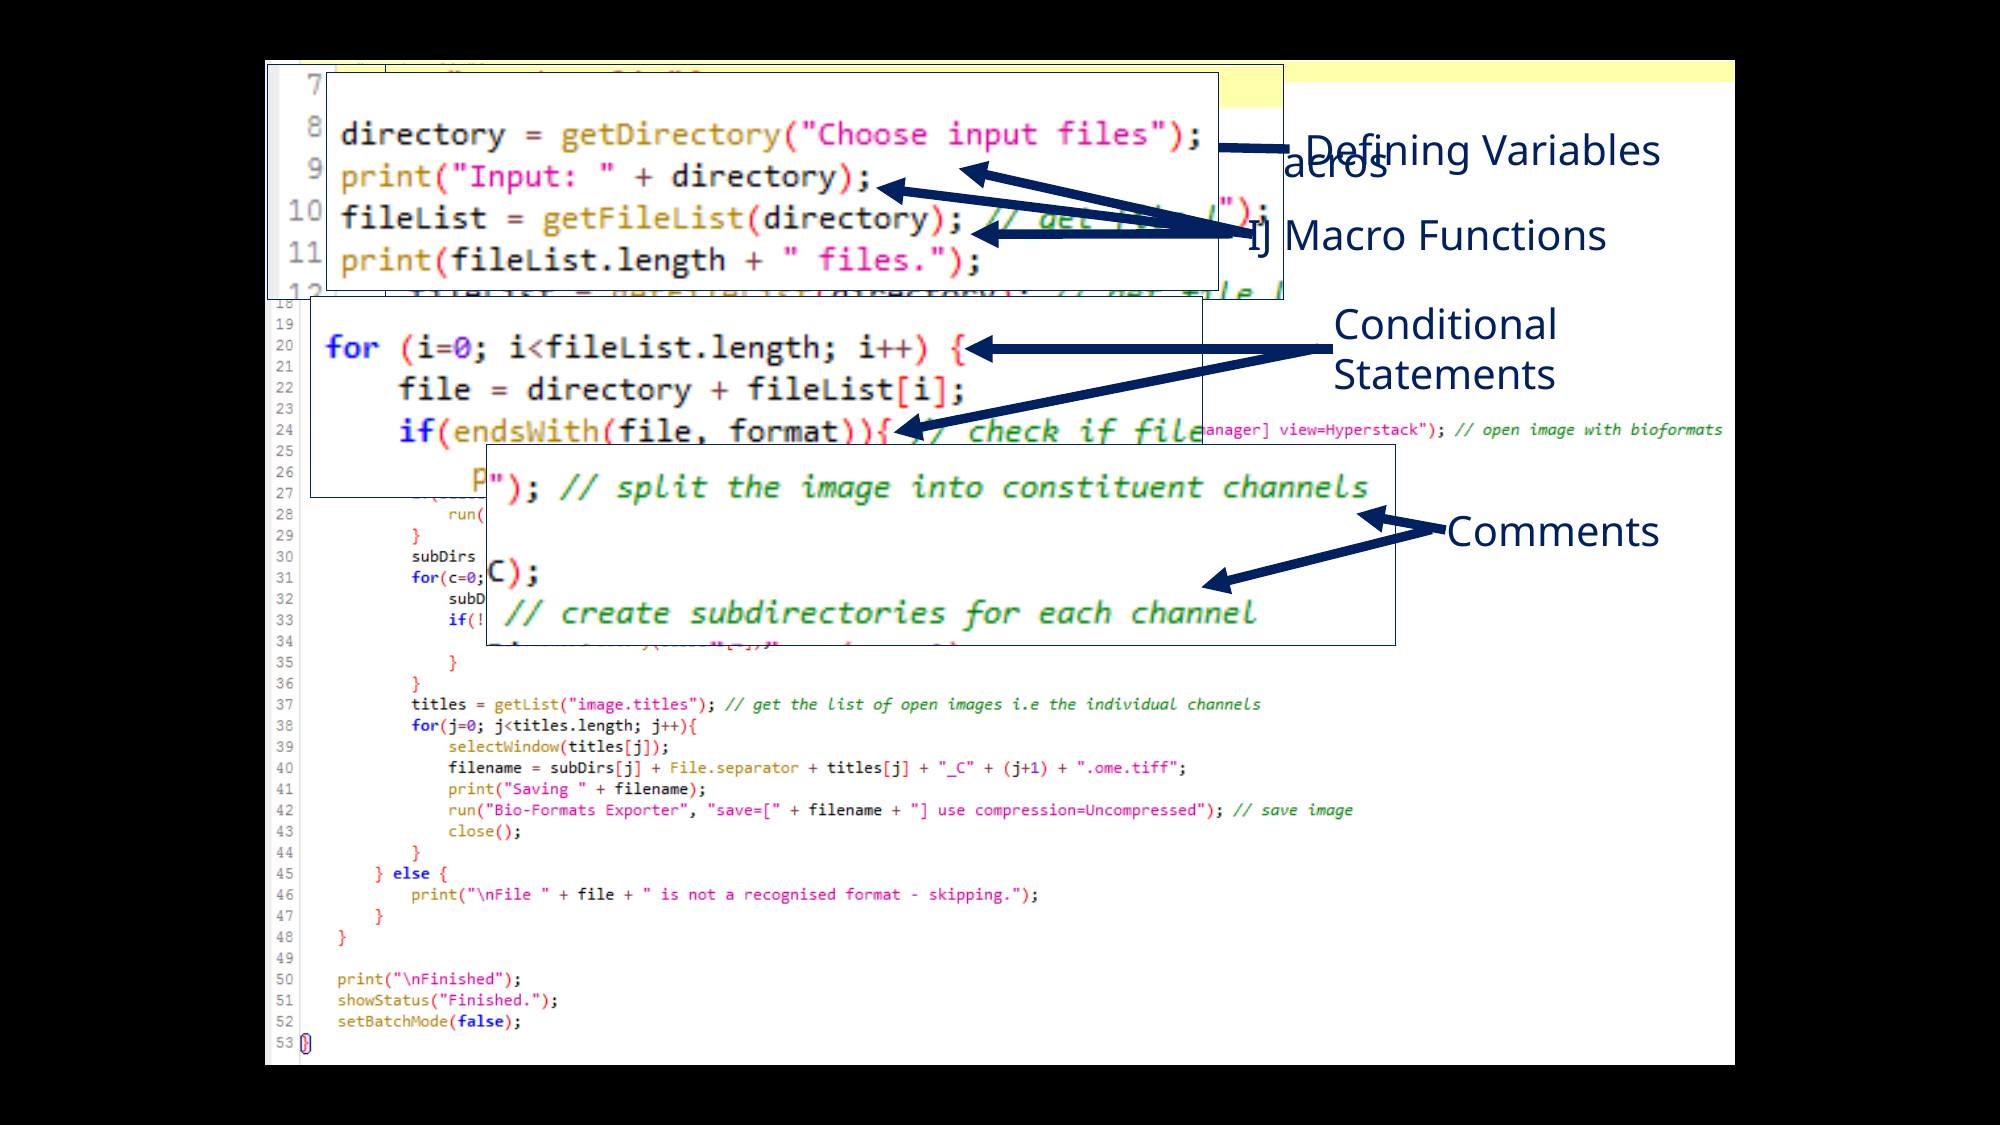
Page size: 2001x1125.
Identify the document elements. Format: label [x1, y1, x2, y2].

text_box [310, 290, 1560, 498]
text_box [267, 64, 385, 301]
text_box [385, 64, 1653, 301]
text_box [486, 444, 1662, 646]
text_box [326, 71, 1603, 291]
picture [264, 60, 1736, 1065]
